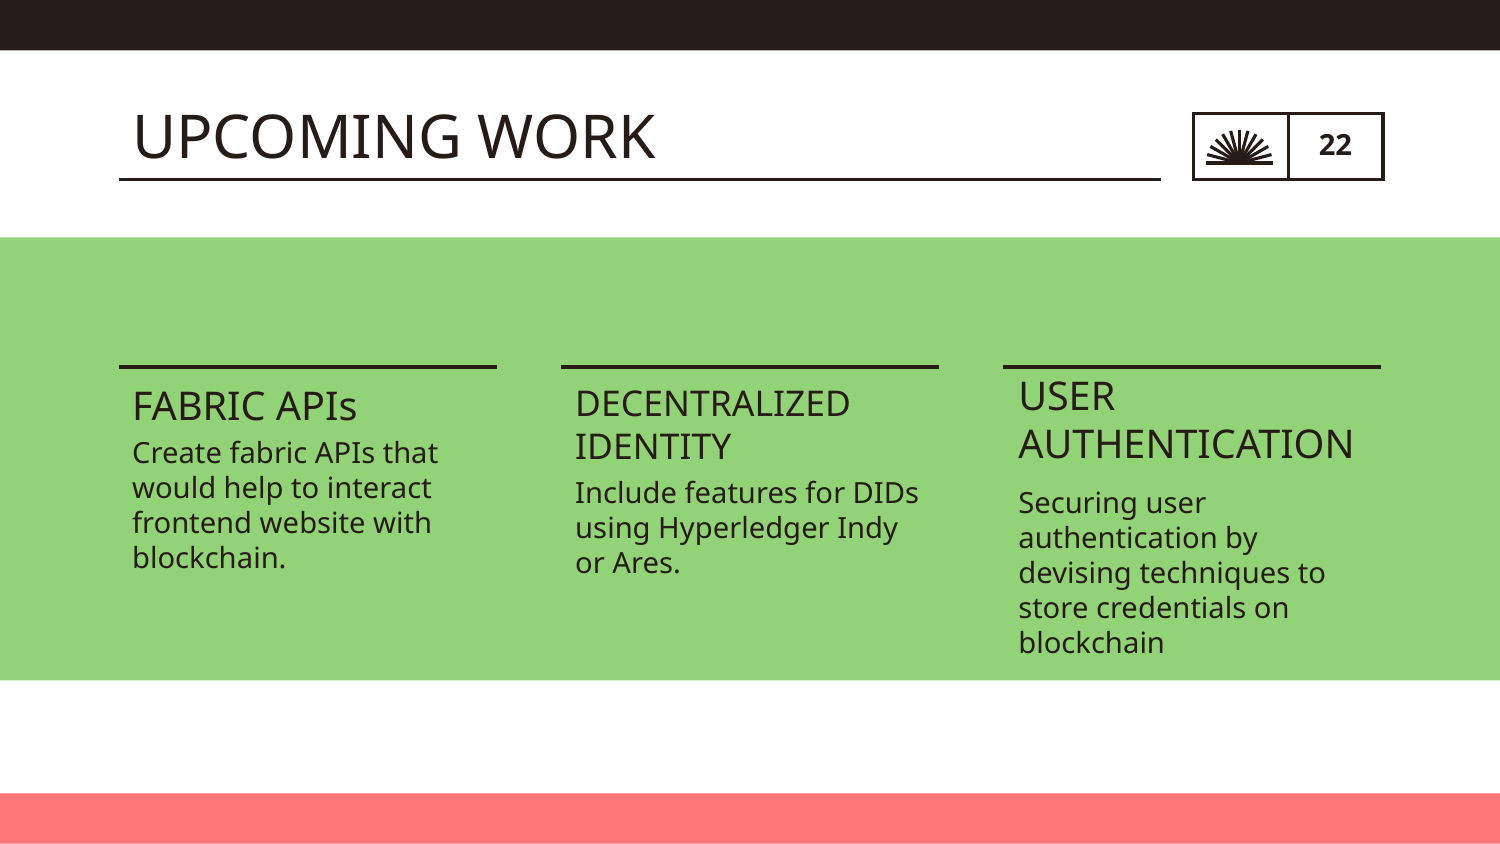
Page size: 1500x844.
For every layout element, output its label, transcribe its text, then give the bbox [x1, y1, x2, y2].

title UPCOMING WORK [116, 83, 1175, 180]
subtitle FABRIC APIs [116, 367, 497, 429]
subtitle USER AUTHENTICATION [1003, 404, 1435, 467]
subtitle Create fabric APIs that would help to interact frontend website with blockchain. [116, 429, 497, 570]
subtitle Include features for DIDs using Hyperledger Indy or Ares. [560, 467, 940, 610]
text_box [1205, 129, 1273, 164]
subtitle Securing user authentication by devising techniques to store credentials on blockchain [1003, 469, 1383, 620]
subtitle DECENTRALIZED IDENTITY [560, 404, 940, 467]
